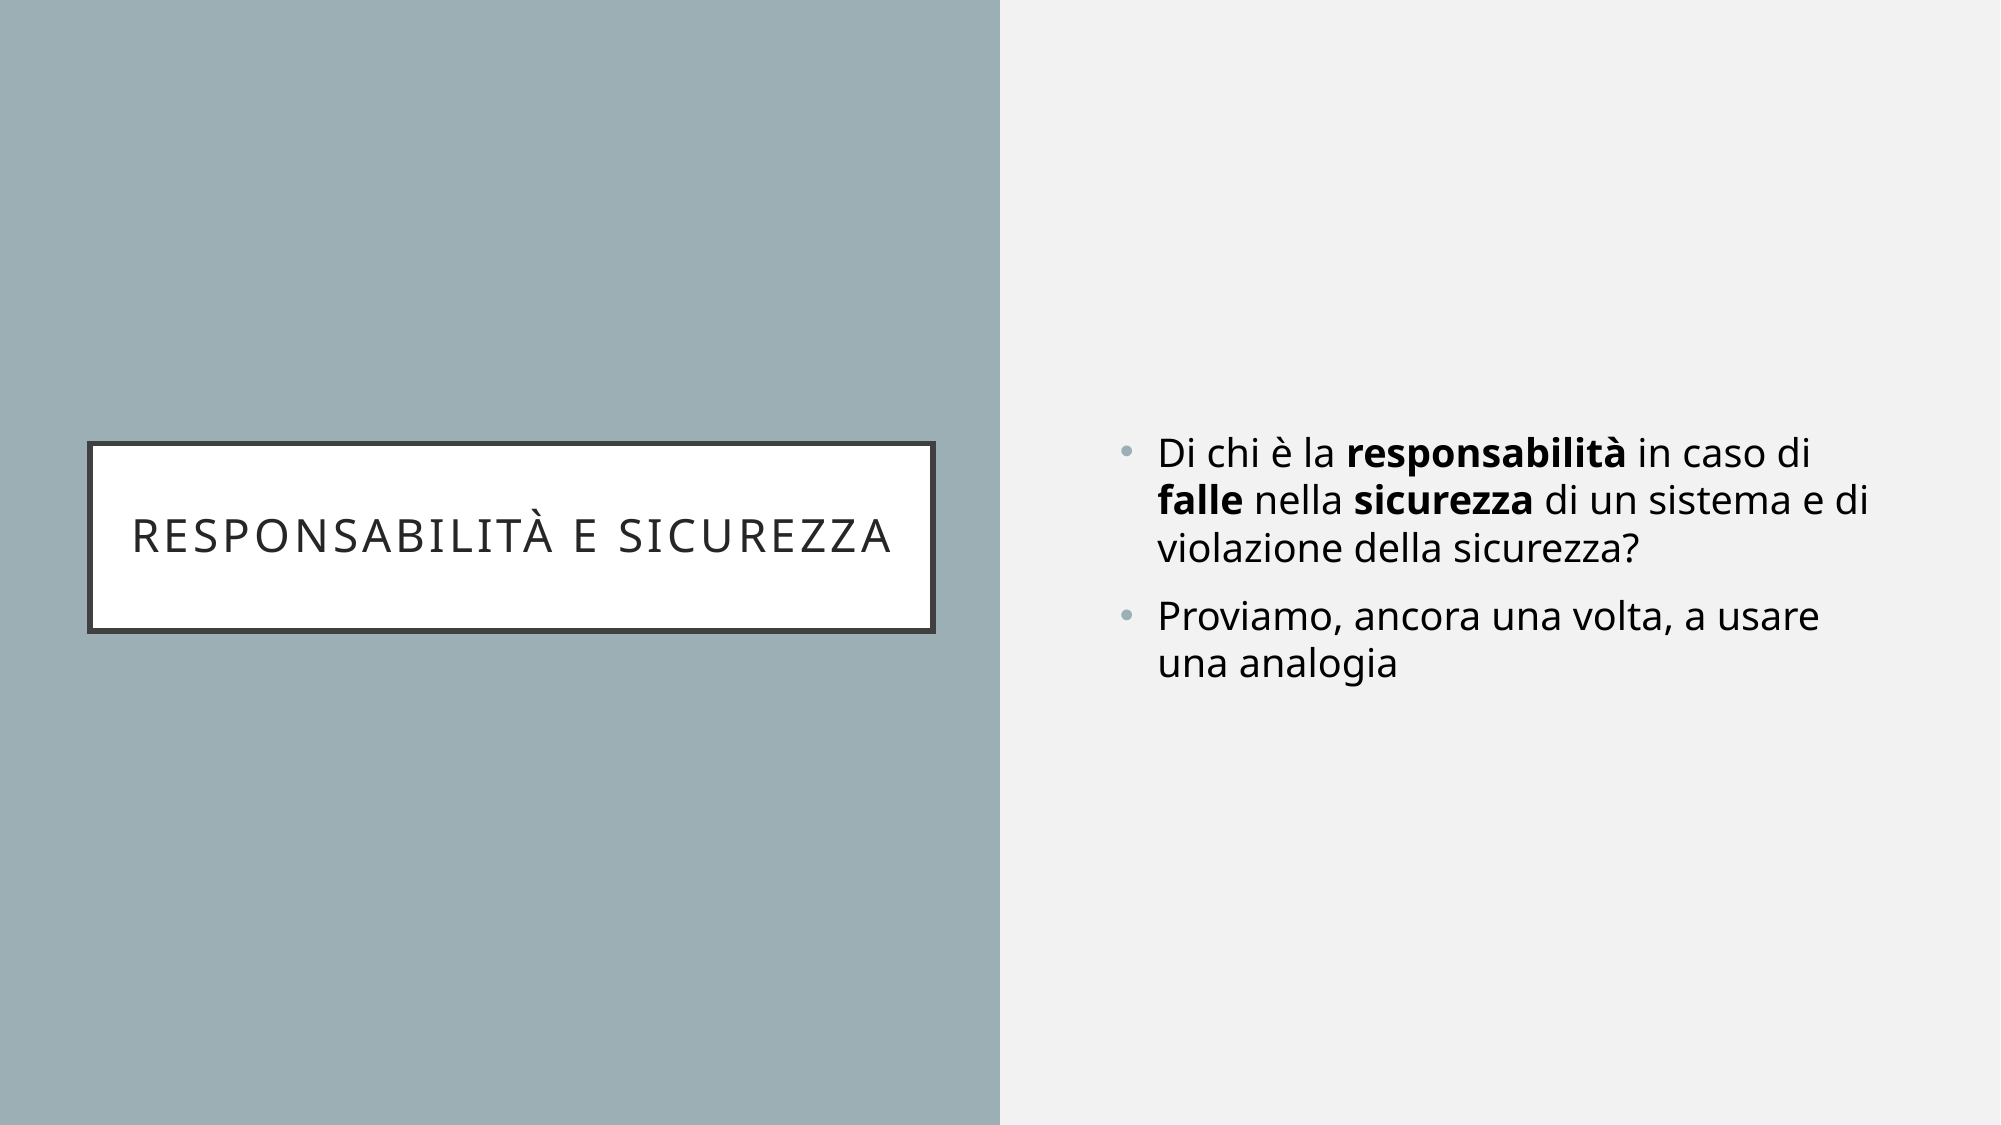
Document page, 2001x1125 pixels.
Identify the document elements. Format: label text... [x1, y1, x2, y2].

title Responsabilità e sicurezza [87, 441, 936, 634]
list Di chi è la responsabilità in caso di falle nella sicurezza di un sistema e di violazione della sicurezza? Proviamo, ancora una volta, a usare una analogia [1104, 420, 1895, 698]
